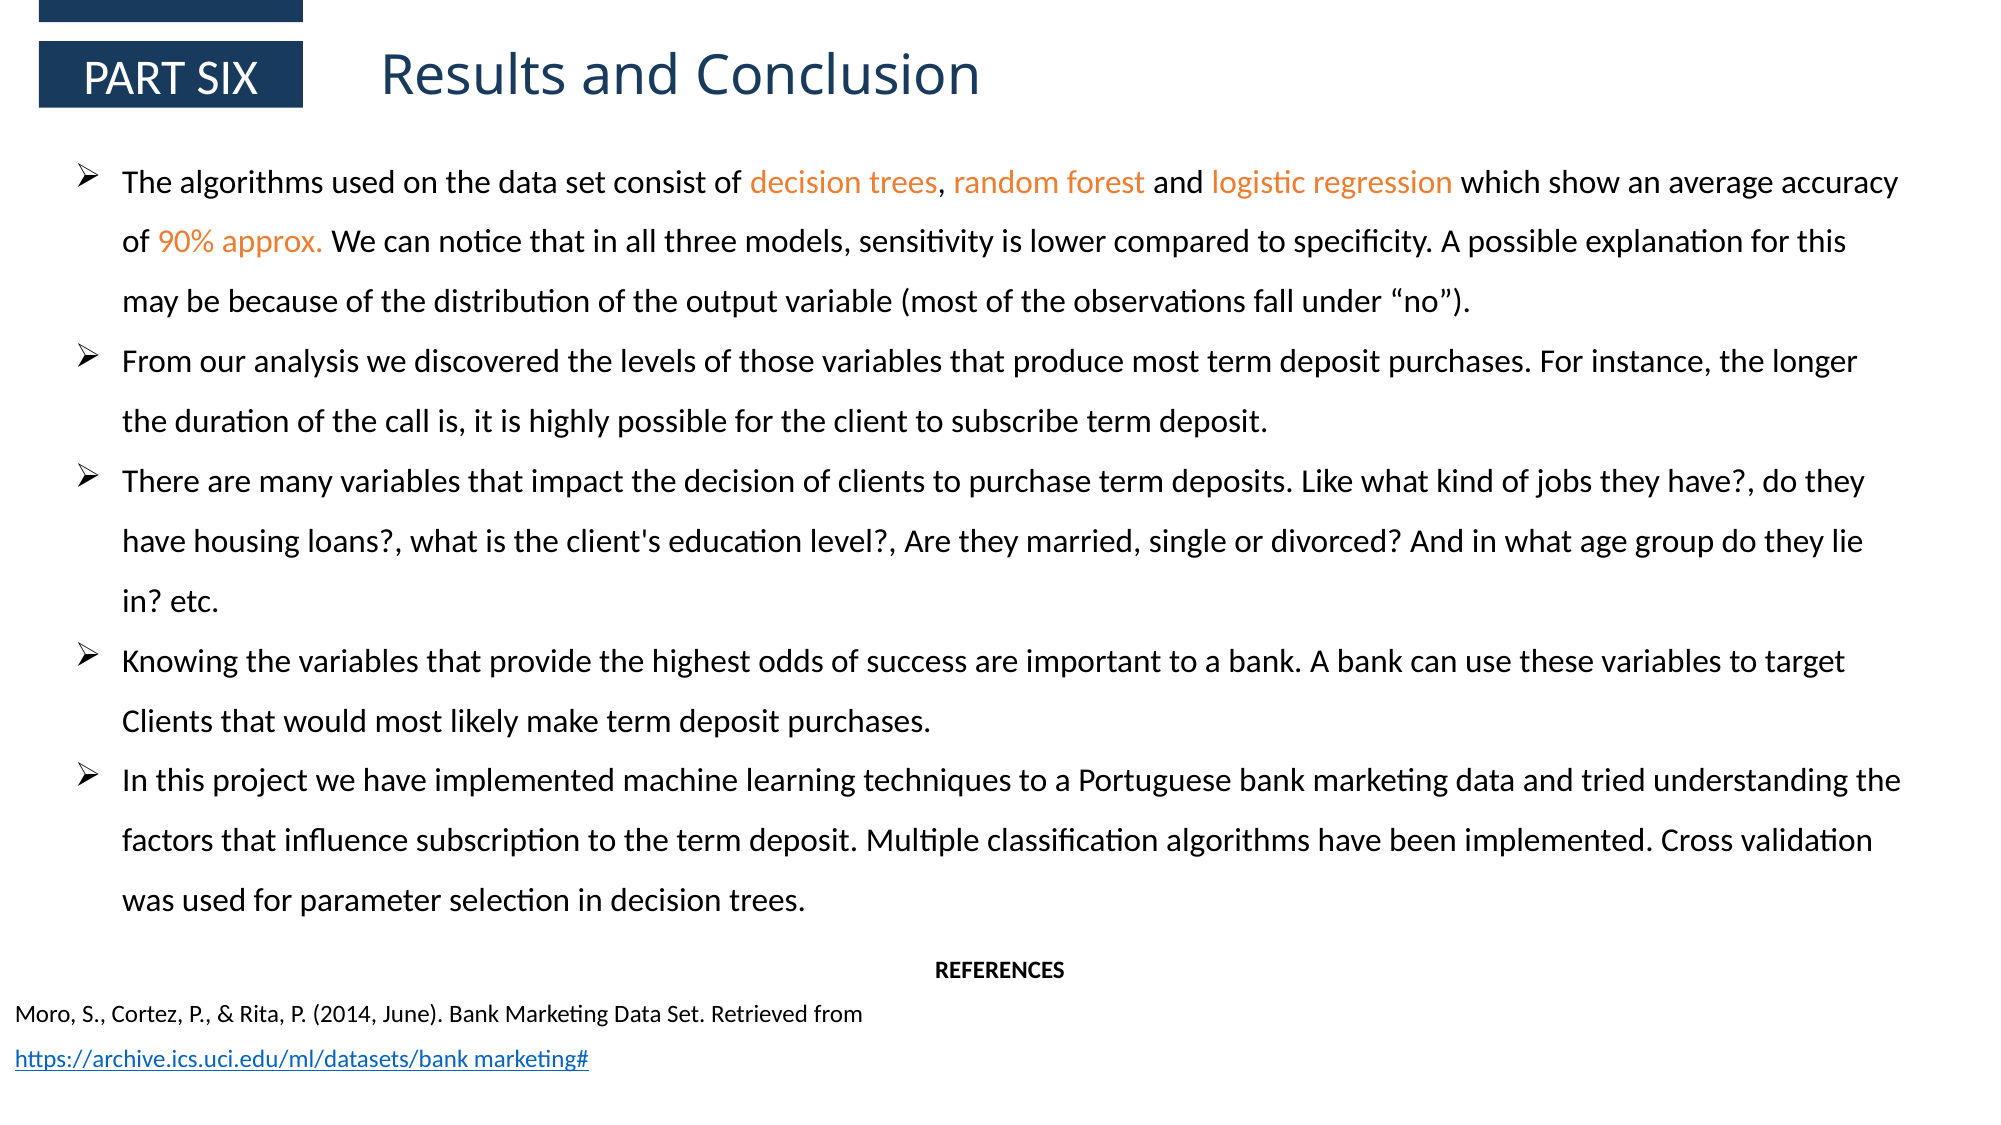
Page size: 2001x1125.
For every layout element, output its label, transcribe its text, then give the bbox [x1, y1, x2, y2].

text_box The algorithms used on the data set consist of decision trees, random forest and logistic regression which show an average accuracy of 90% approx. We can notice that in all three models, sensitivity is lower compared to specificity. A possible explanation for this may be because of the distribution of the output variable (most of the observations fall under “no”). From our analysis we discovered the levels of those variables that produce most term deposit purchases. For instance, the longer the duration of the call is, it is highly possible for the client to subscribe term deposit. There are many variables that impact the decision of clients to purchase term deposits. Like what kind of jobs they have?, do they have housing loans?, what is the client's education level?, Are they married, single or divorced? And in what age group do they lie in? etc. Knowing the variables that provide the highest odds of success are important to a bank. A bank can use these variables to target Clients that would most likely make term deposit purchases. In this project we have implemented machine learning techniques to a Portuguese bank marketing data and tried understanding the factors that influence subscription to the term deposit. Multiple classification algorithms have been implemented. Cross validation was used for parameter selection in decision trees. [60, 132, 1919, 926]
text_box REFERENCES Moro, S., Cortez, P., & Rita, P. (2014, June). Bank Marketing Data Set. Retrieved from https://archive.ics.uci.edu/ml/datasets/bank marketing# [0, 930, 2000, 1125]
text_box [38, 0, 304, 23]
text_box PART SIX [38, 40, 304, 109]
text_box Results and Conclusion [365, 31, 1359, 113]
